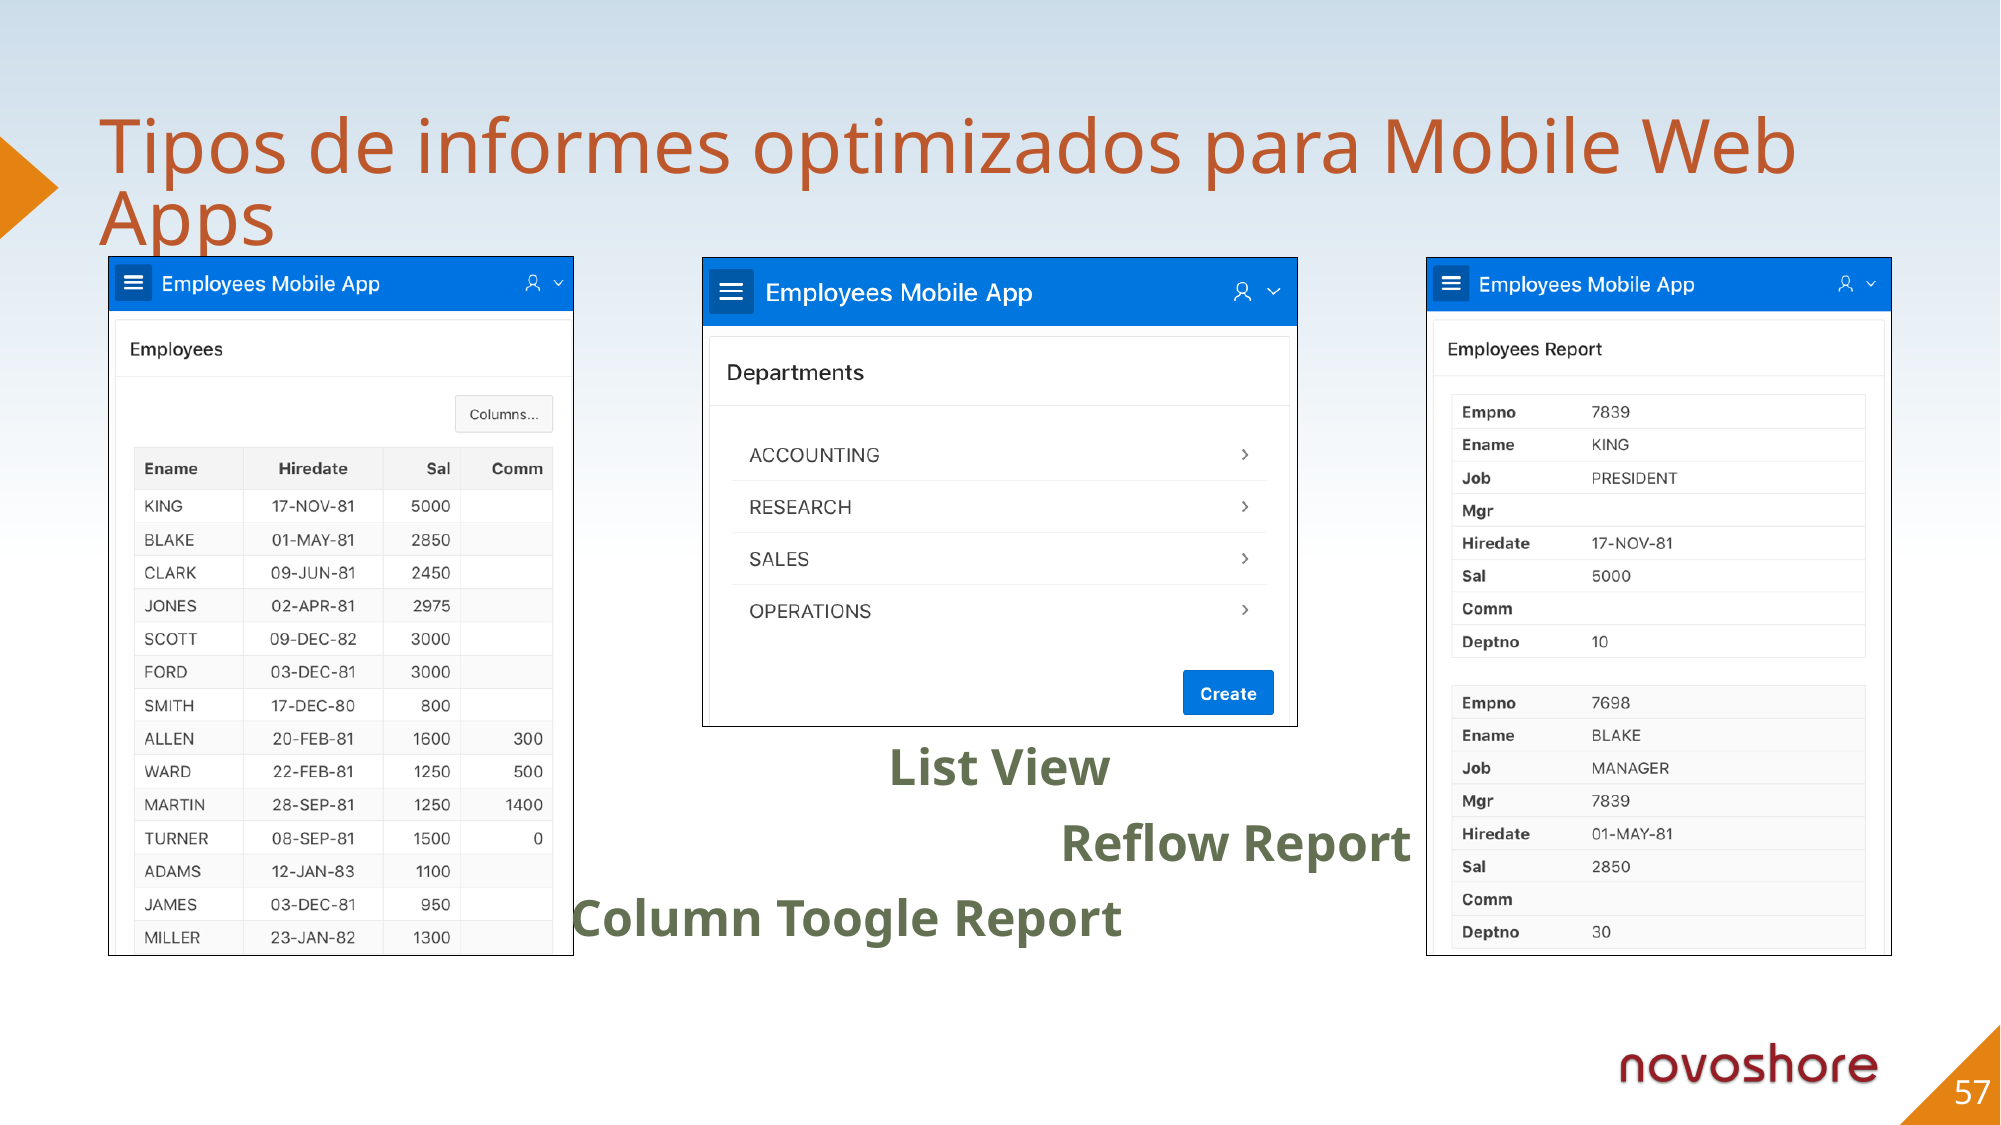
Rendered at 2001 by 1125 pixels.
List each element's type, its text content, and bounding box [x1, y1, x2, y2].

slide_number 57 [1891, 1014, 1992, 1117]
picture [1426, 257, 1892, 956]
picture [1617, 1034, 1881, 1097]
text_box Reflow Report [1045, 803, 1421, 879]
picture [107, 256, 574, 957]
text_box List View [874, 734, 1126, 803]
picture [702, 256, 1298, 727]
text_box Column Toogle Report [579, 879, 1138, 955]
title Tipos de informes optimizados para Mobile Web Apps [99, 118, 1900, 258]
